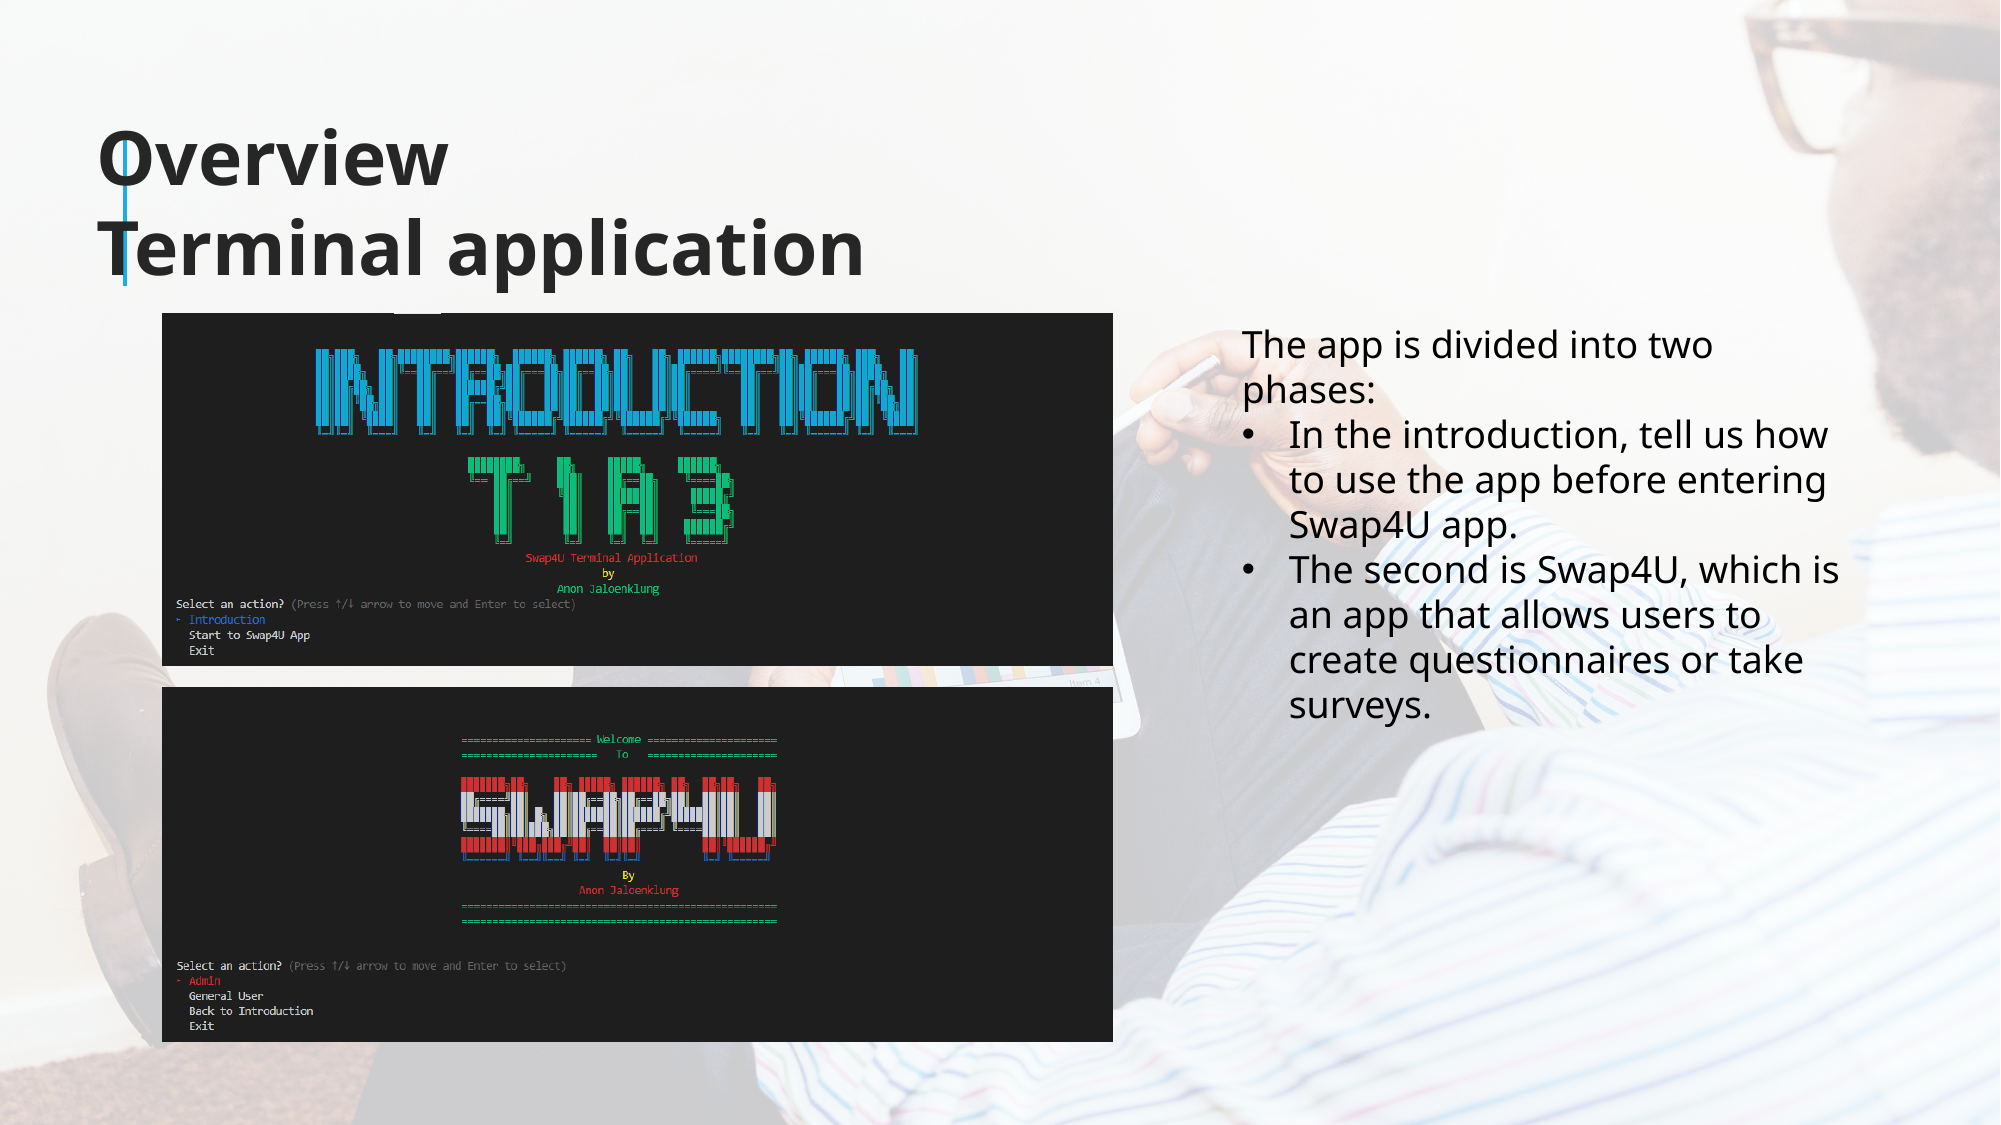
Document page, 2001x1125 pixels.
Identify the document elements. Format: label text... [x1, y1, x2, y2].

text_box Overview Terminal application [81, 103, 883, 299]
picture [162, 313, 1113, 666]
text_box The app is divided into two phases: In the introduction, tell us how to use the app before entering Swap4U app. The second is Swap4U, which is an app that allows users to create questionnaires or take surveys. [1227, 313, 1869, 734]
picture [162, 687, 1113, 1042]
